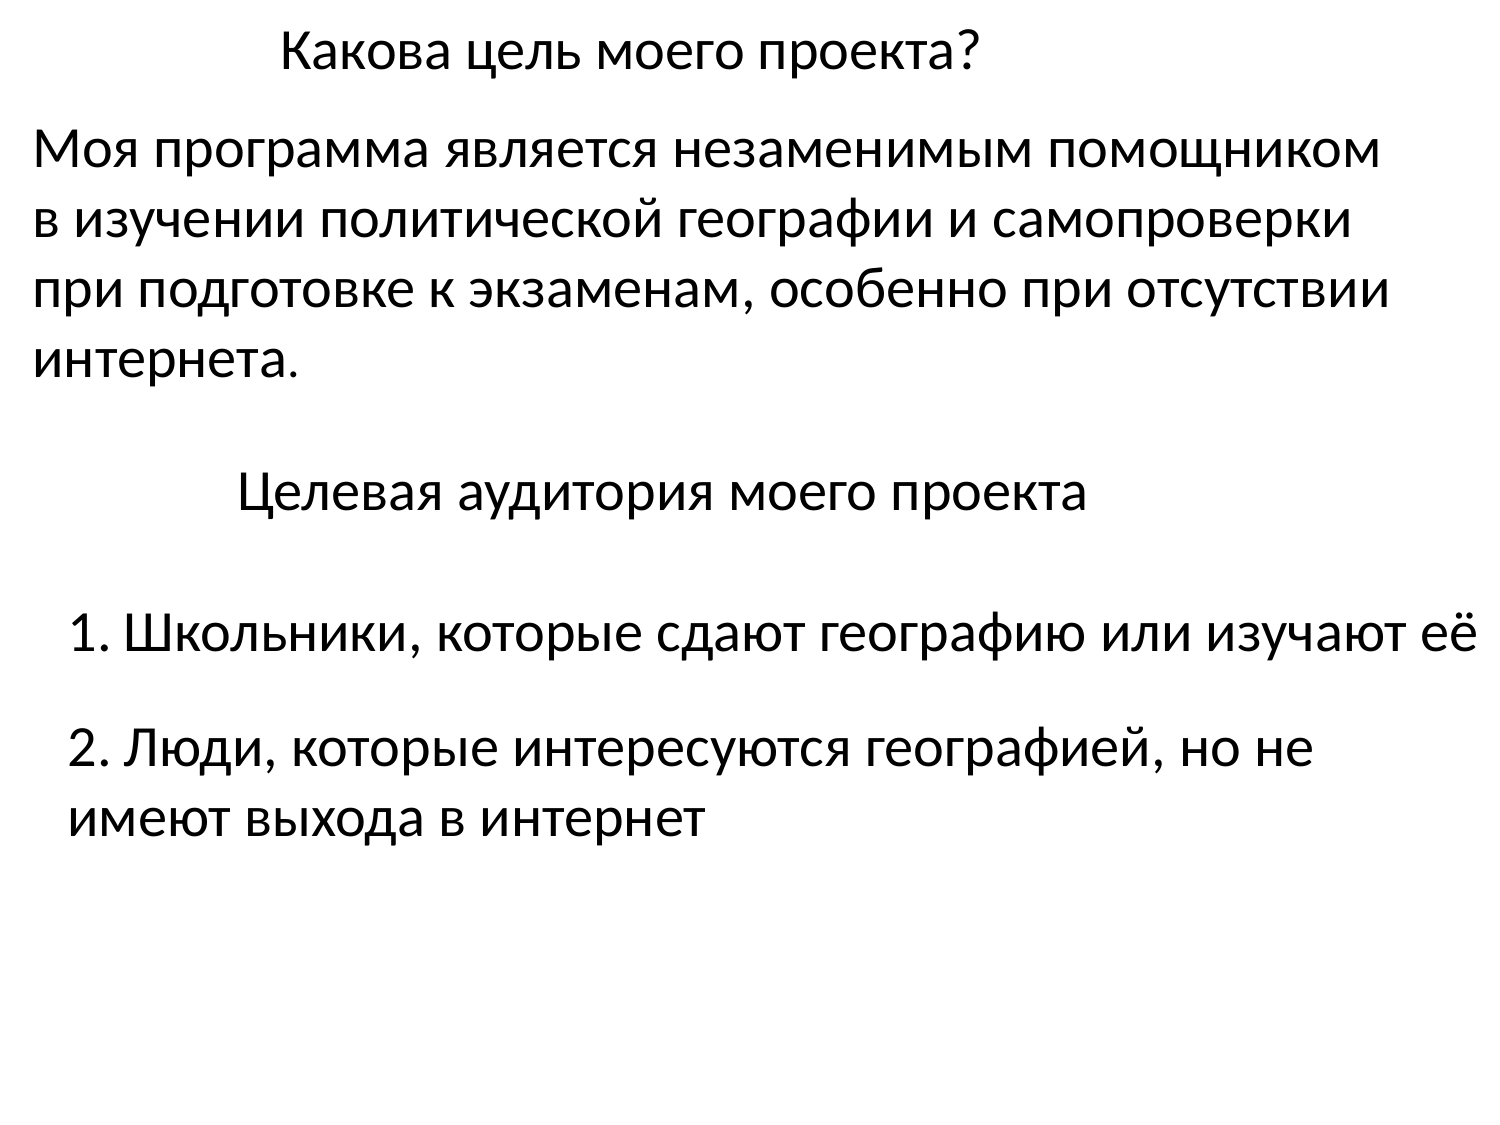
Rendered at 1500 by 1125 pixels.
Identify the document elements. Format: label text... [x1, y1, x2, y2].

text_box Какова цель моего проекта? [265, 4, 1058, 89]
text_box Моя программа является незаменимым помощником в изучении политической географии и самопроверки при подготовке к экзаменам, особенно при отсутствии интернета. [17, 101, 1412, 397]
text_box Школьники, которые сдают географию или изучают её Люди, которые интересуются географией, но не имеют выхода в интернет [52, 586, 1494, 856]
text_box Целевая аудитория моего проекта [222, 444, 1104, 530]
